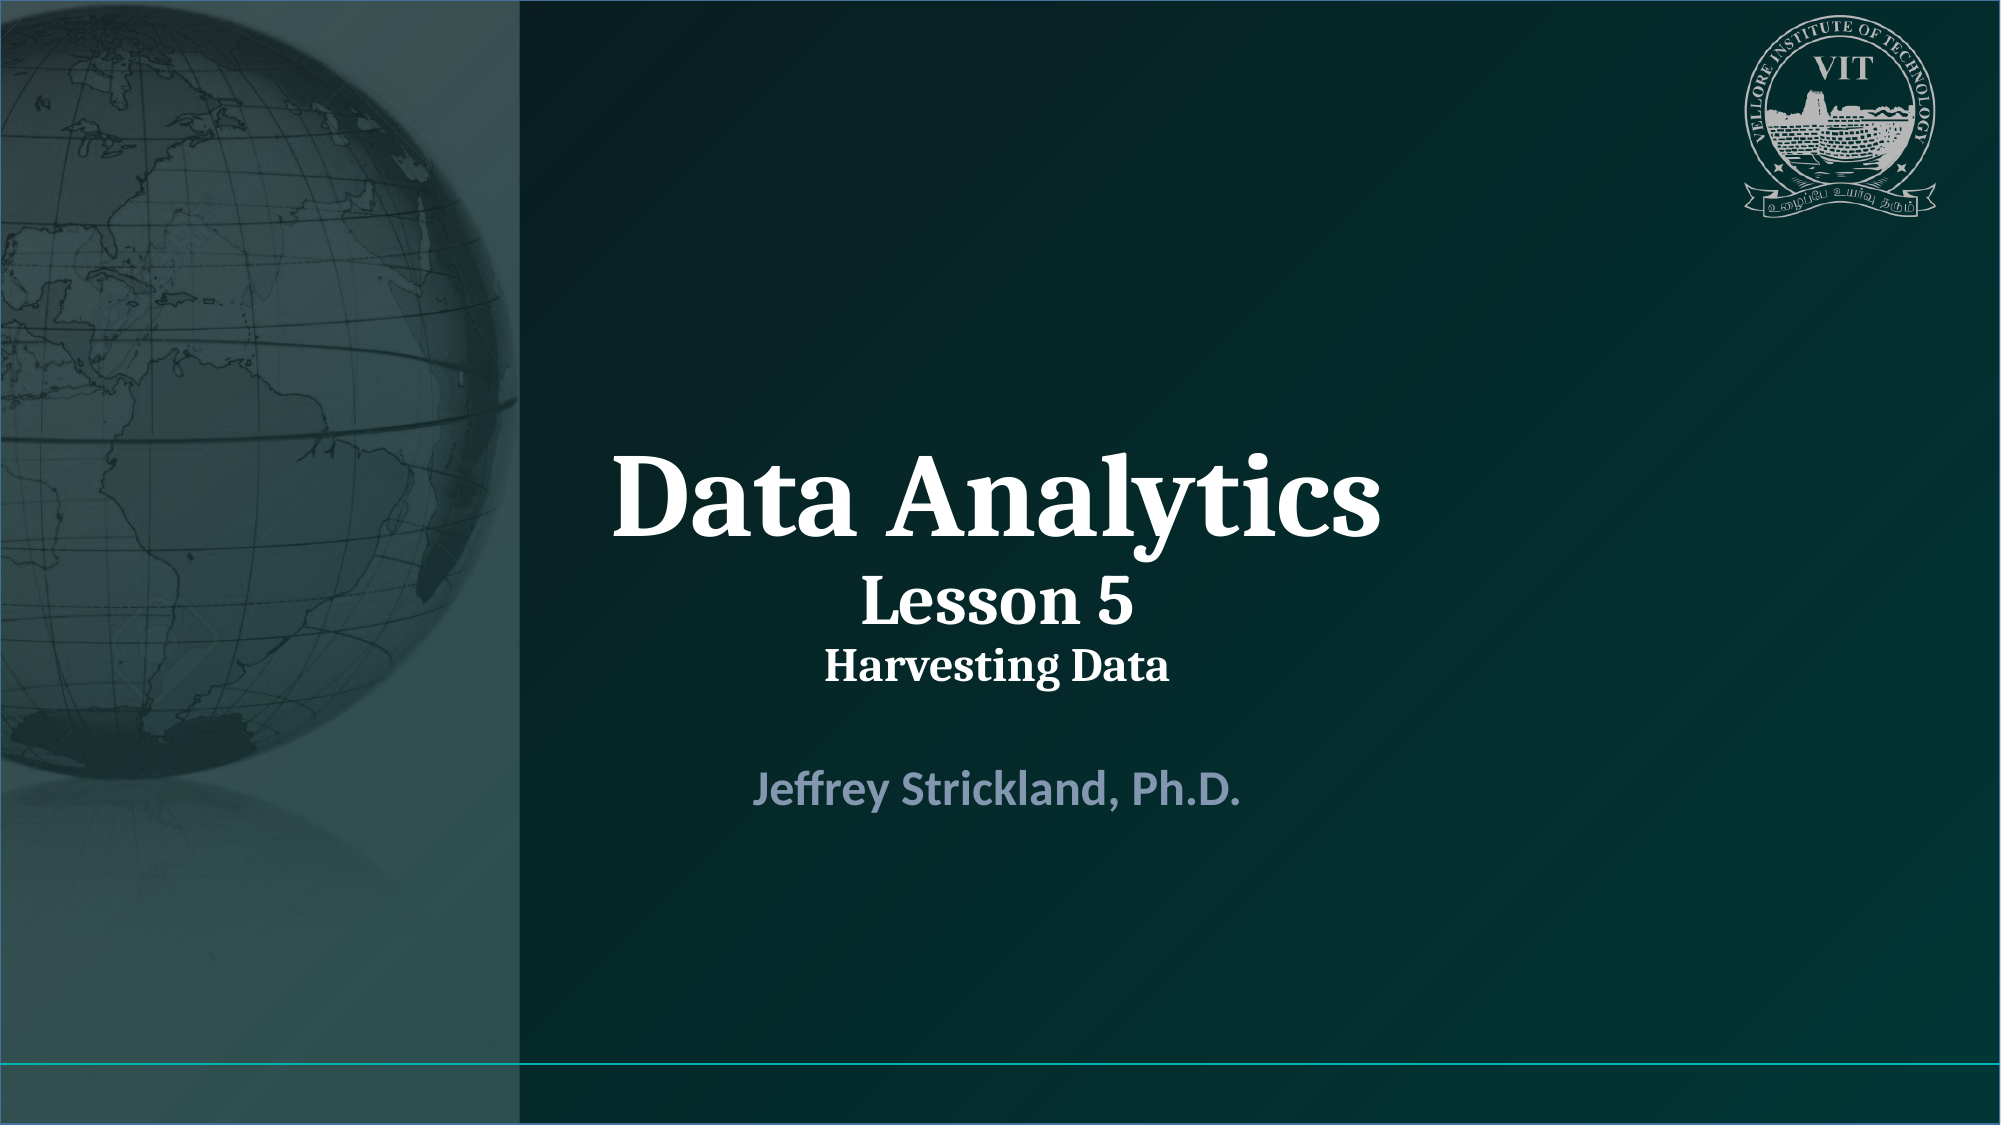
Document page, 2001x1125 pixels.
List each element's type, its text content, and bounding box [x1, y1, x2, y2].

title Data Analytics Lesson 5 Harvesting Data [130, 423, 1865, 700]
subtitle Jeffrey Strickland, Ph.D. [130, 754, 1865, 987]
